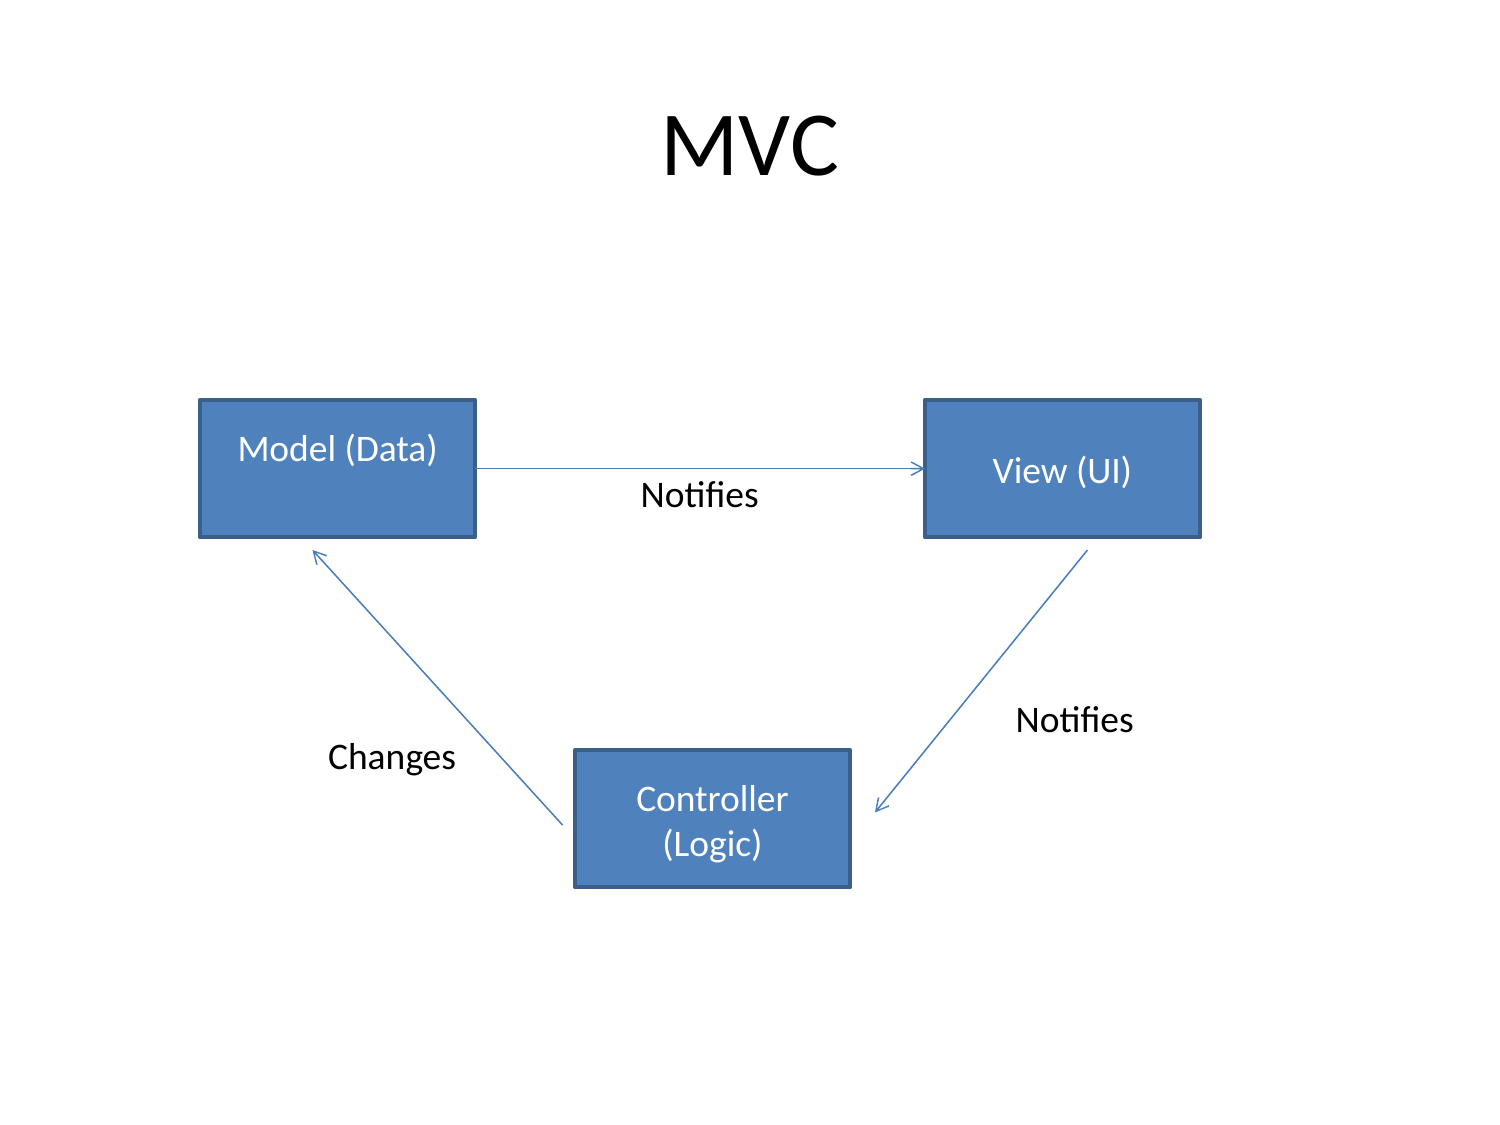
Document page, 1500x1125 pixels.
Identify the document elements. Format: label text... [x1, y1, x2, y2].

title MVC [75, 45, 1425, 233]
text_box View (UI) [923, 398, 1202, 539]
text_box Notifies [625, 478, 774, 523]
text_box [874, 549, 1088, 813]
text_box Controller (Logic) [573, 748, 852, 889]
text_box Notifies [625, 462, 774, 468]
text_box Model (Data) [198, 398, 477, 539]
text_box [312, 549, 563, 826]
text_box Notifies [1091, 687, 1149, 748]
